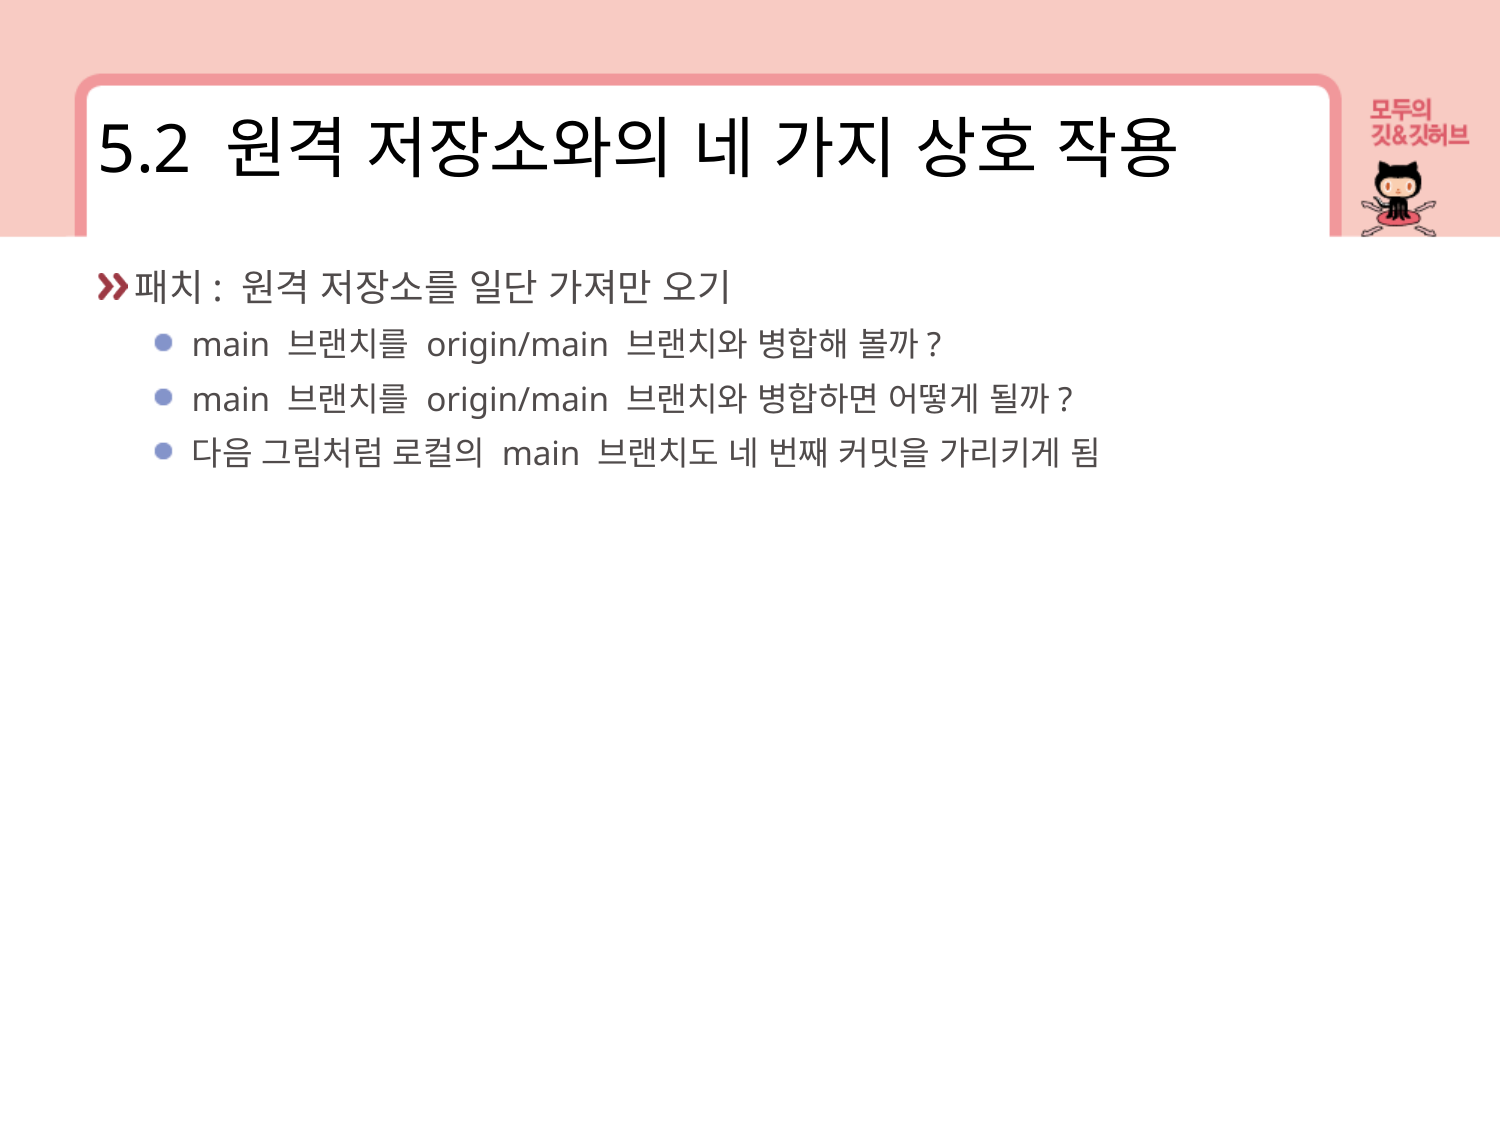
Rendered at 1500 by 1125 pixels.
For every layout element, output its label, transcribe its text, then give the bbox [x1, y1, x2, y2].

picture [0, 0, 1500, 1125]
text_box 패치: 원격 저장소를 일단 가져만 오기 main 브랜치를 origin/main 브랜치와 병합해 볼까? main 브랜치를 origin/main 브랜치와 병합하면 어떻게 될까? 다음 그림처럼 로컬의 main 브랜치도 네 번째 커밋을 가리키게 됨 [82, 252, 1413, 1067]
text_box 5.2 원격 저장소와의 네 가지 상호 작용 [82, 61, 1413, 193]
